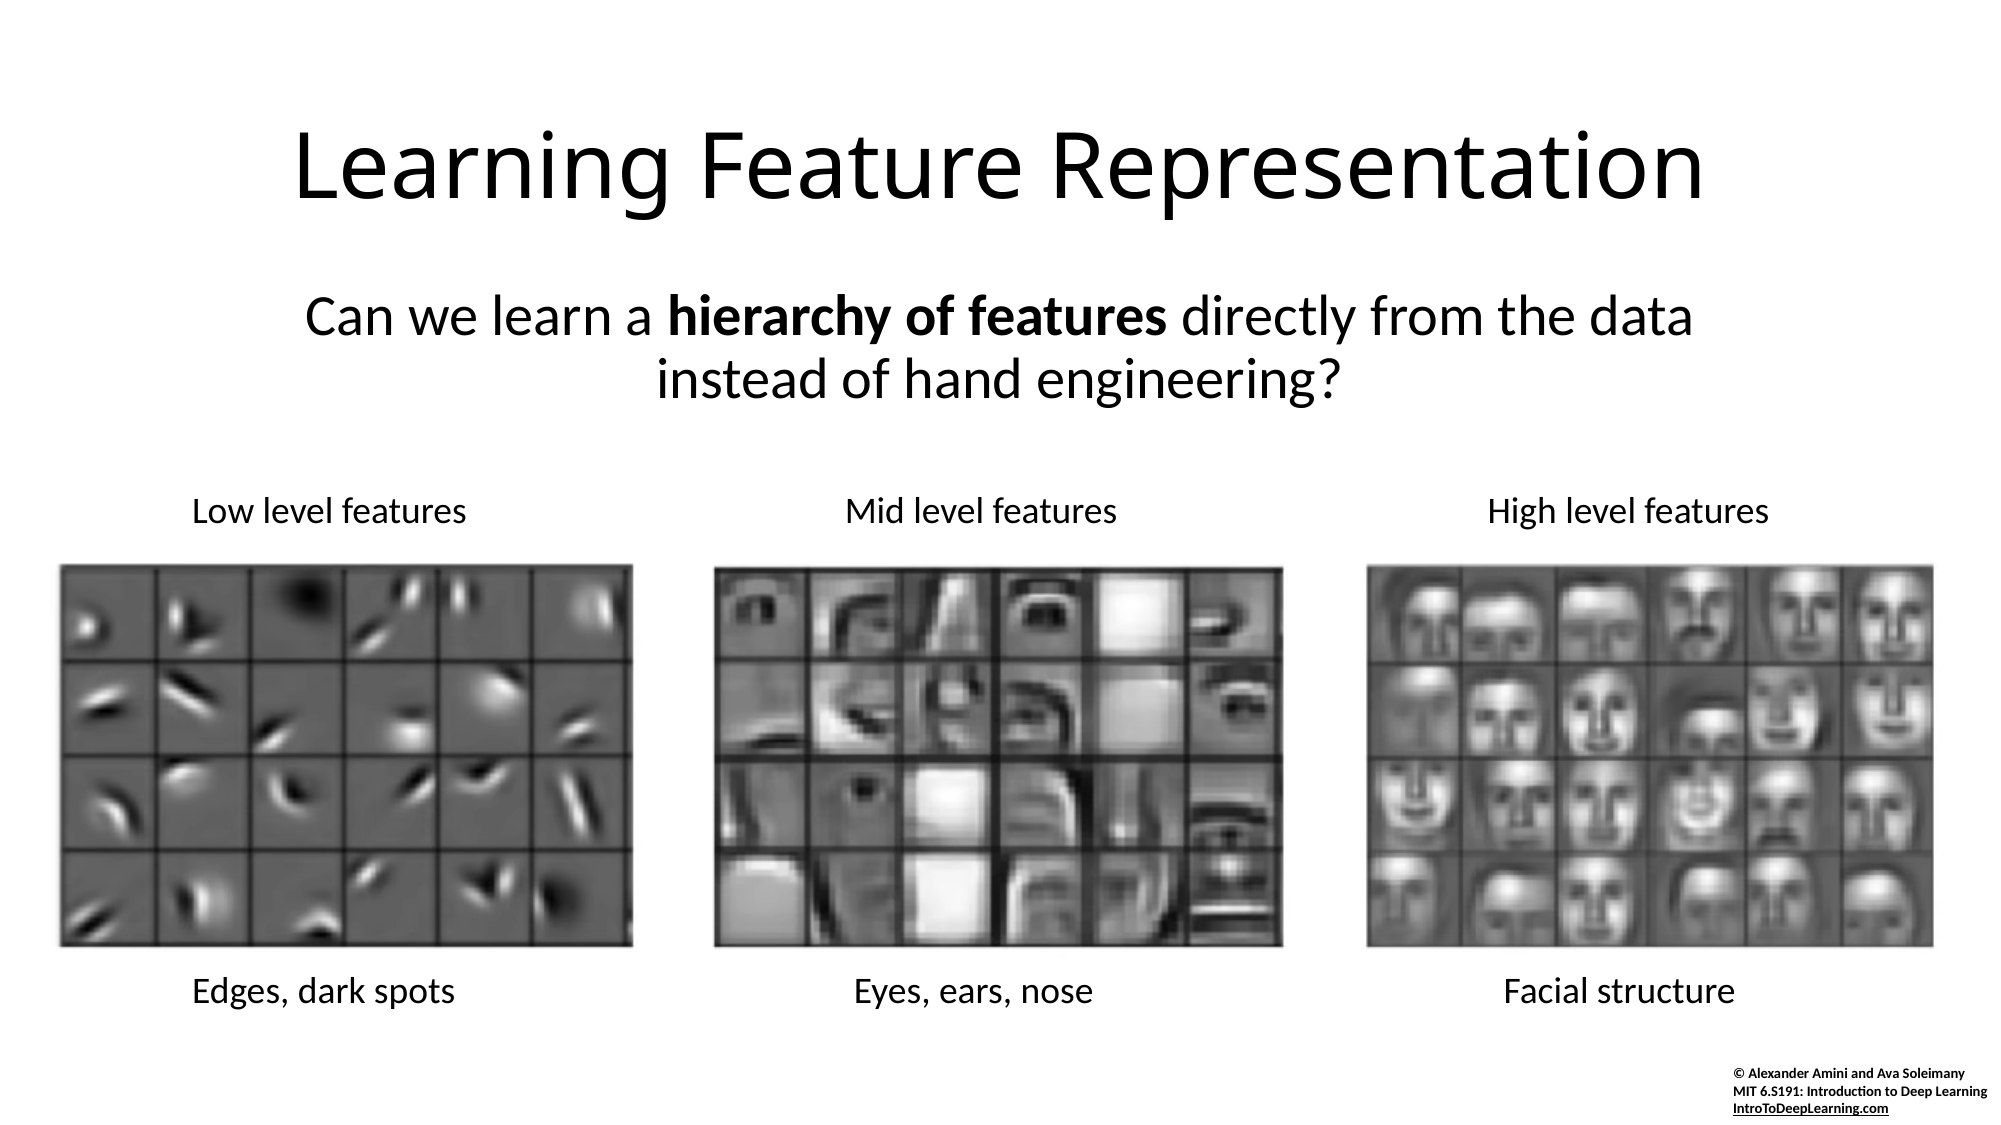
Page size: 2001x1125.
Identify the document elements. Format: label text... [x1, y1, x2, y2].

text_box Eyes, ears, nose [839, 969, 1161, 1019]
title Learning Feature Representation [137, 59, 1863, 278]
text_box Edges, dark spots [177, 969, 500, 1019]
text_box Mid level features [830, 478, 1152, 539]
text_box High level features [1472, 478, 1795, 539]
text_box Facial structure [1488, 969, 1811, 1019]
picture [27, 562, 1973, 969]
text_box Low level features [177, 478, 500, 539]
list Can we learn a hierarchy of features directly from the data instead of hand engineering? [205, 277, 1795, 433]
